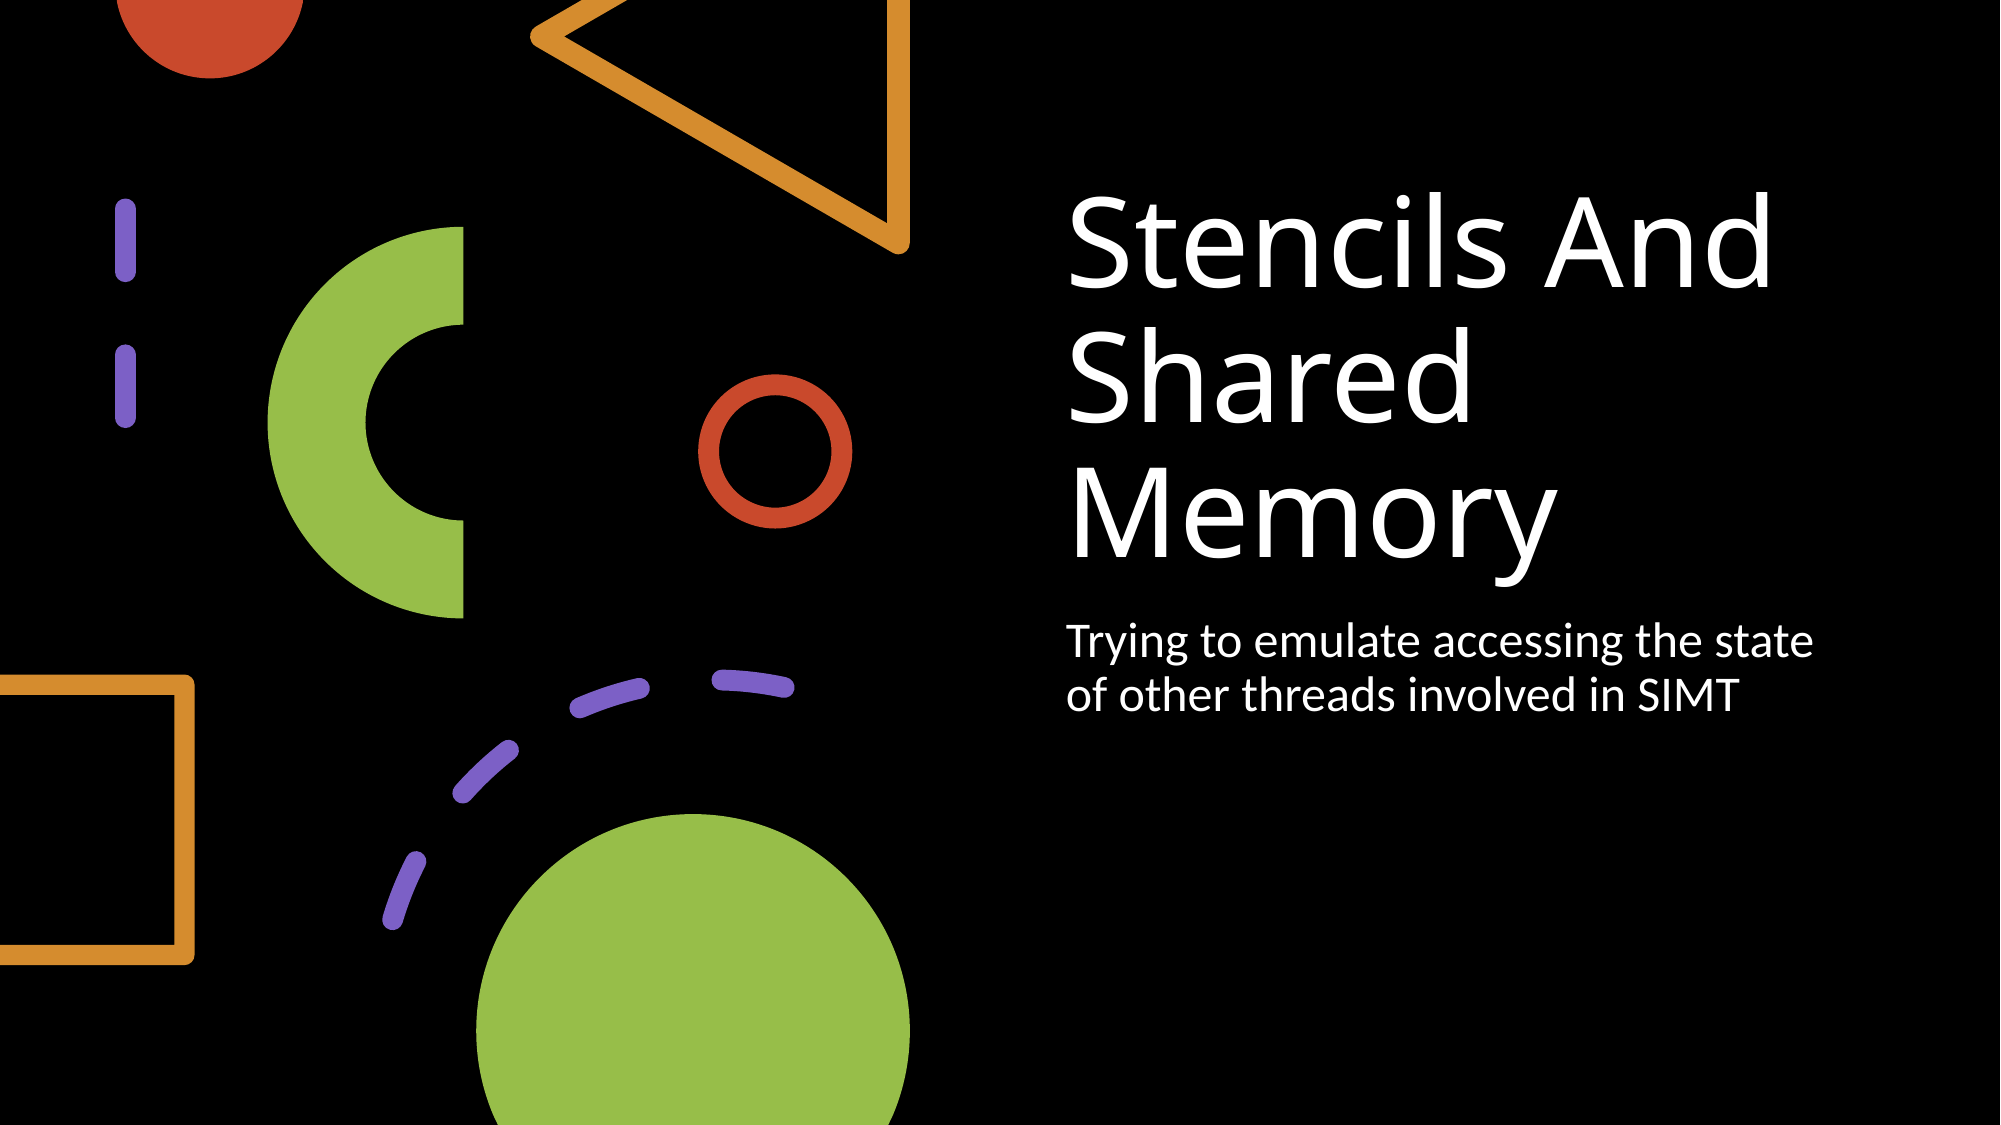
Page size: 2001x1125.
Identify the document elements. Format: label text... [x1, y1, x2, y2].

text_box [475, 822, 911, 1125]
text_box [266, 225, 465, 620]
text_box [386, 679, 785, 1015]
title Stencils And Shared Memory [1050, 127, 1863, 592]
text_box [530, 0, 910, 255]
text_box [707, 383, 843, 520]
list Trying to emulate accessing the state of other threads involved in SIMT [1050, 607, 1863, 894]
text_box [115, 0, 305, 80]
text_box [0, 0, 2000, 1125]
text_box [0, 674, 195, 966]
